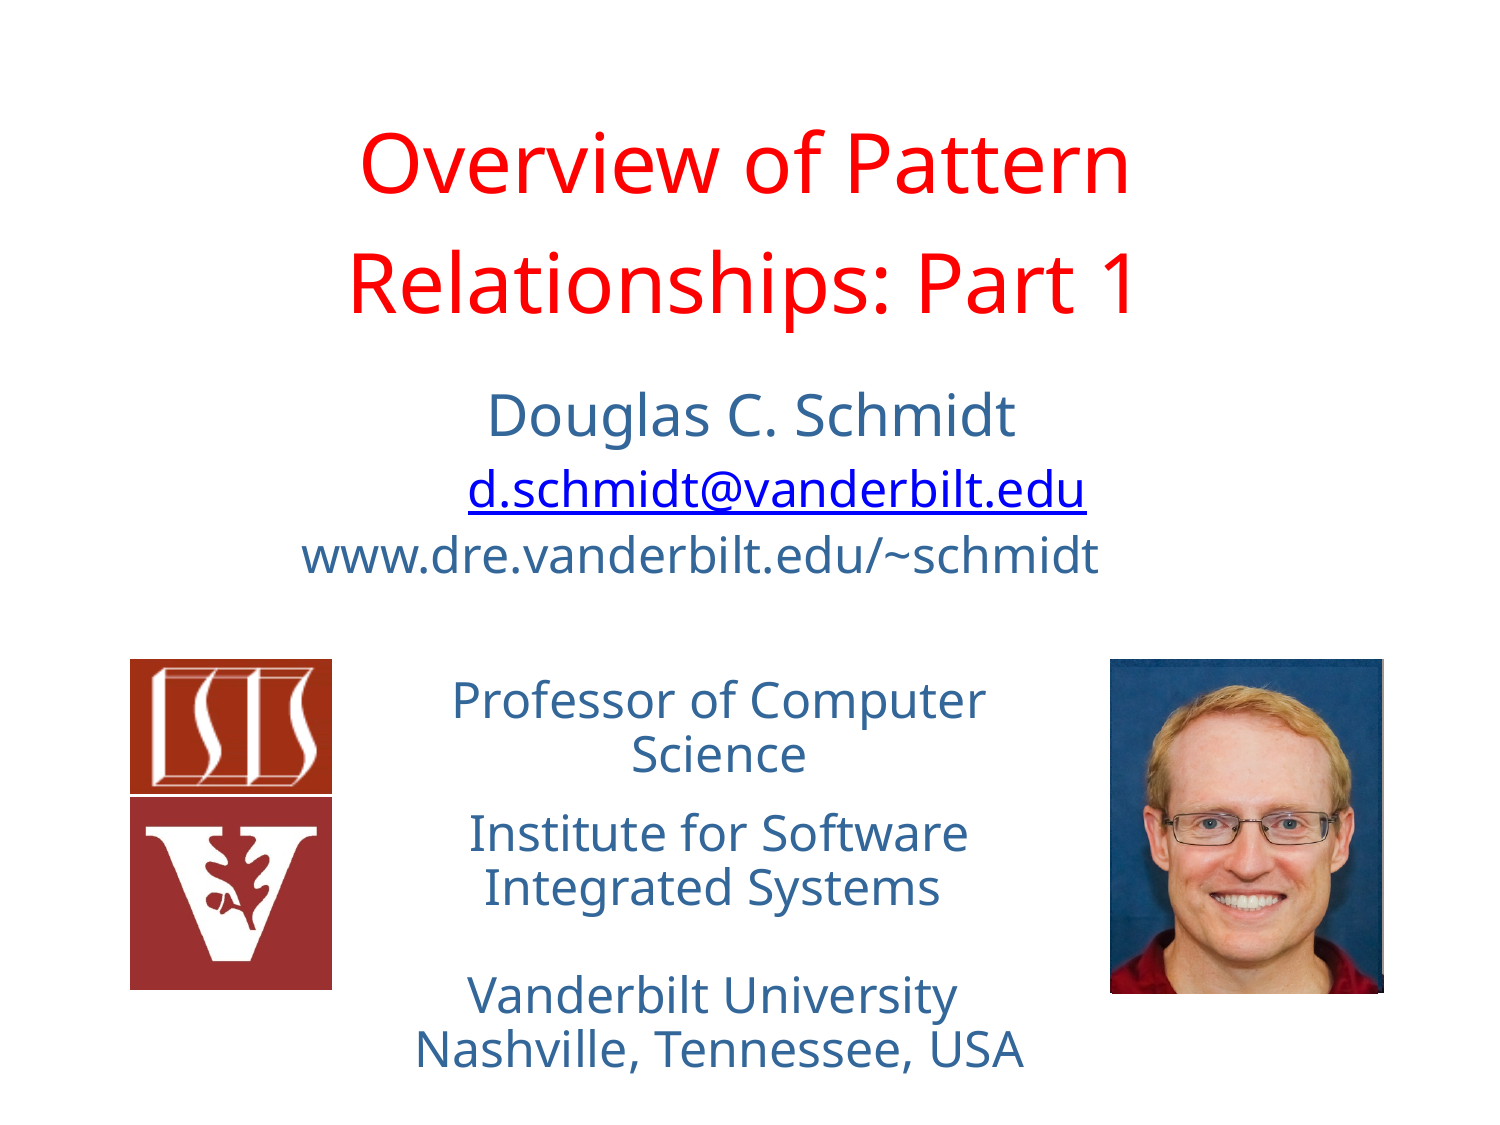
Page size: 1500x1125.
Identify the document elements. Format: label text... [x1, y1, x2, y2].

text_box Douglas C. Schmidt d.schmidt@vanderbilt.edu www.dre.vanderbilt.edu/~schmidt [146, 378, 1357, 592]
picture [1110, 659, 1384, 995]
text_box Overview of Pattern Relationships: Part 1 [103, 74, 1390, 346]
text_box Professor of Computer Science Institute for Software Integrated Systems Vanderbilt University Nashville, Tennessee, USA [381, 668, 1058, 1086]
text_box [129, 659, 332, 991]
